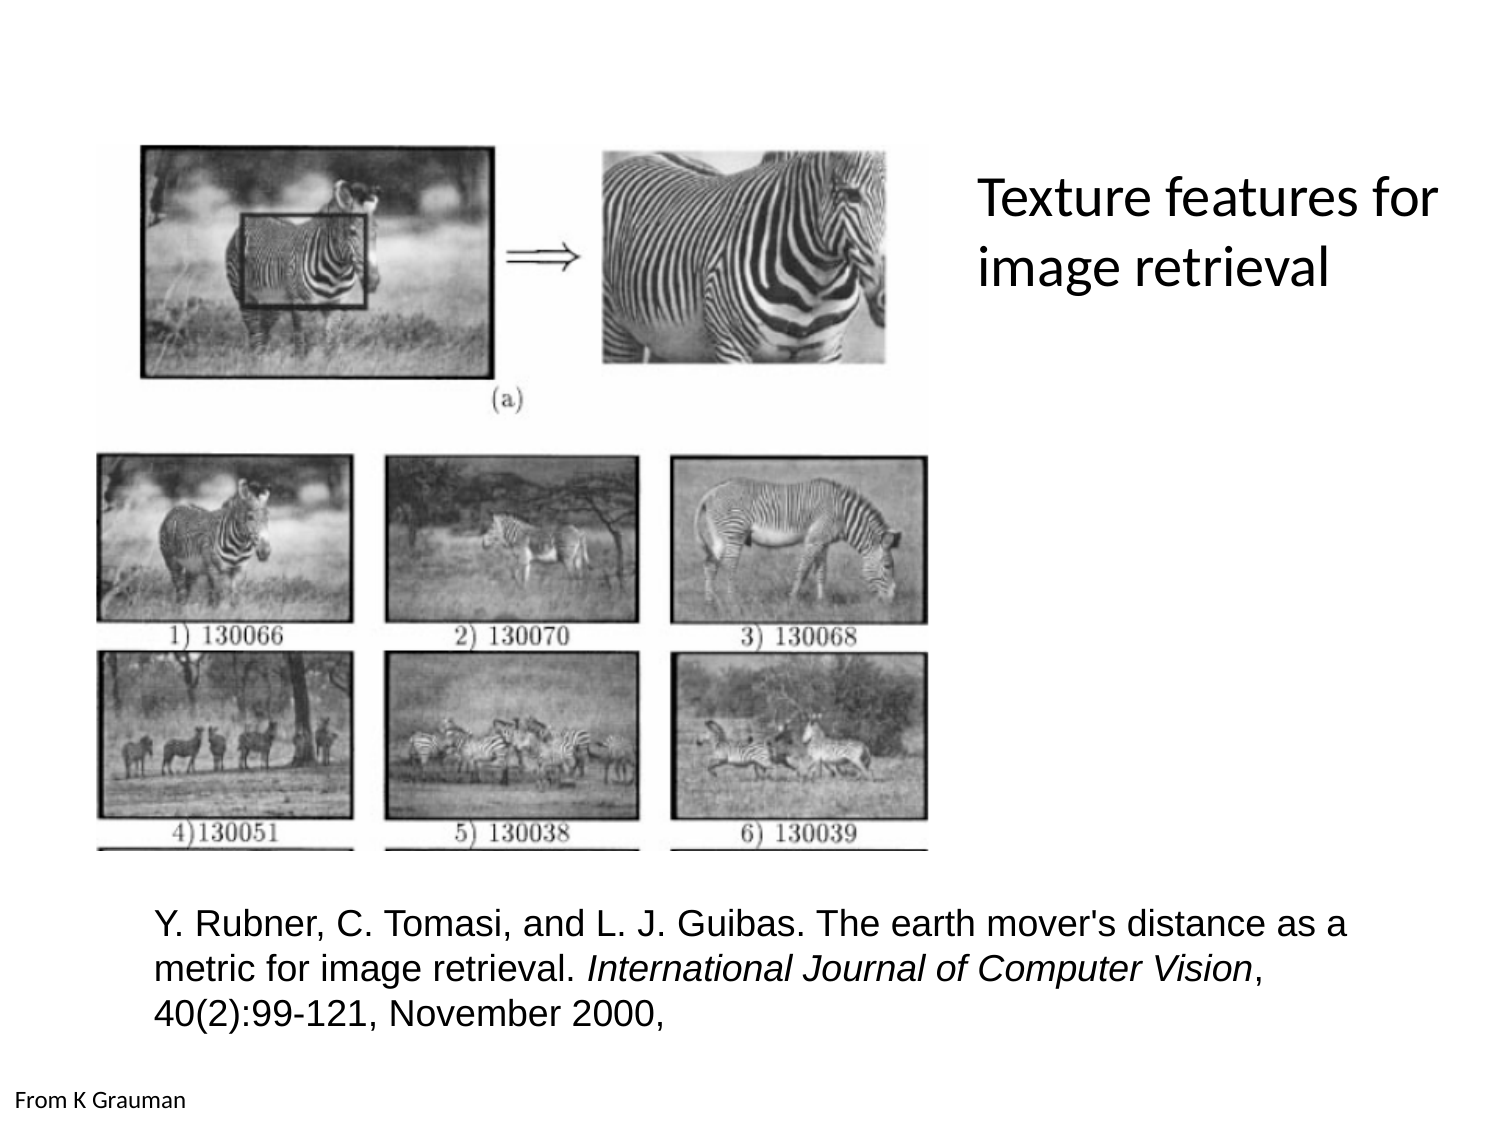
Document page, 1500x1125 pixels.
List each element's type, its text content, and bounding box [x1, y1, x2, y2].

picture [49, 124, 951, 851]
text_box Y. Rubner, C. Tomasi, and L. J. Guibas. The earth mover's distance as a metric for image retrieval. International Journal of Computer Vision, 40(2):99-121, November 2000, [139, 891, 1439, 1042]
list Texture features for image retrieval [962, 150, 1475, 893]
text_box From K Grauman [0, 1076, 573, 1121]
